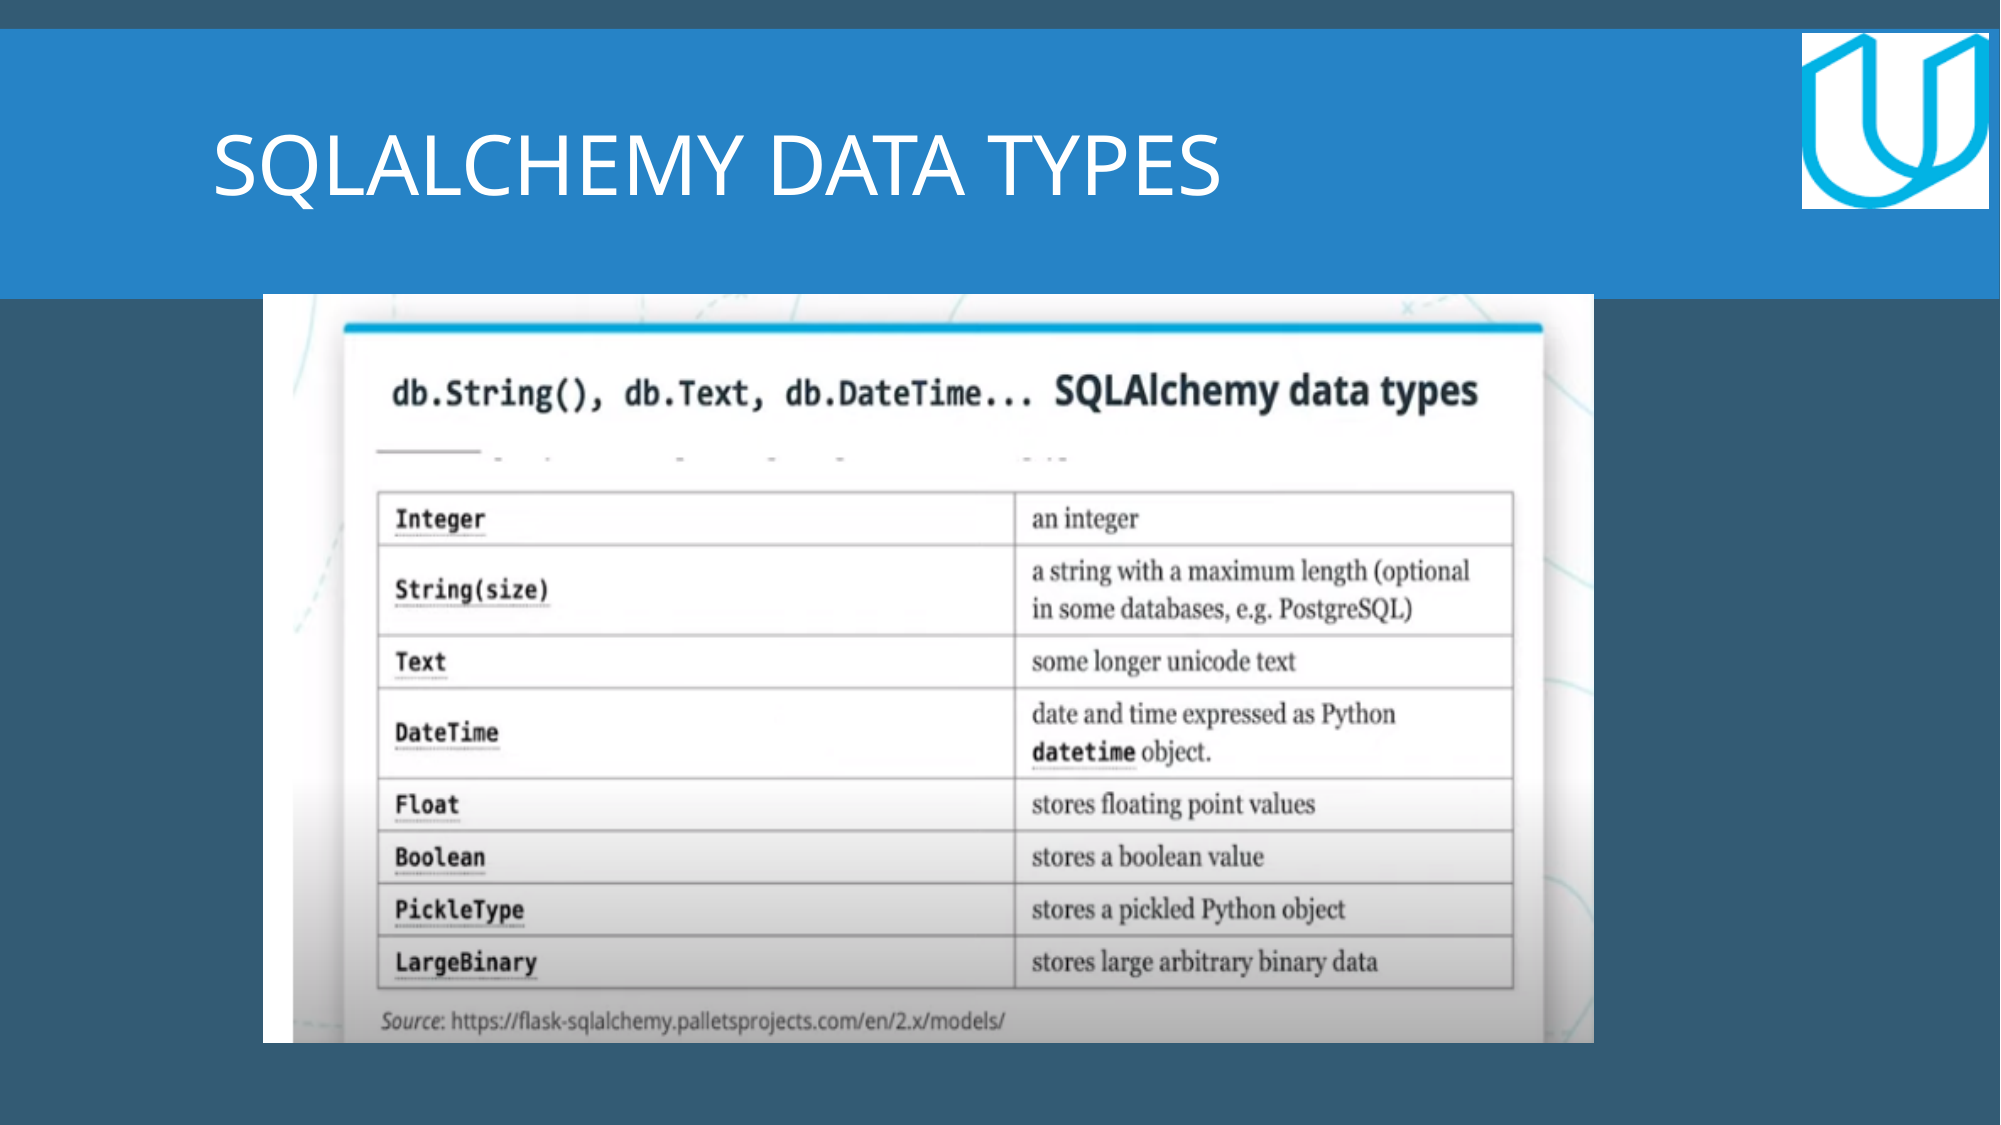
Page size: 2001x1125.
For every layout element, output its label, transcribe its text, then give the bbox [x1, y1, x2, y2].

picture [263, 293, 1595, 1044]
picture [1745, 27, 2000, 210]
picture [1816, 47, 1912, 197]
title Sqlalchemy data types [197, 46, 1803, 295]
picture [1933, 47, 1974, 167]
